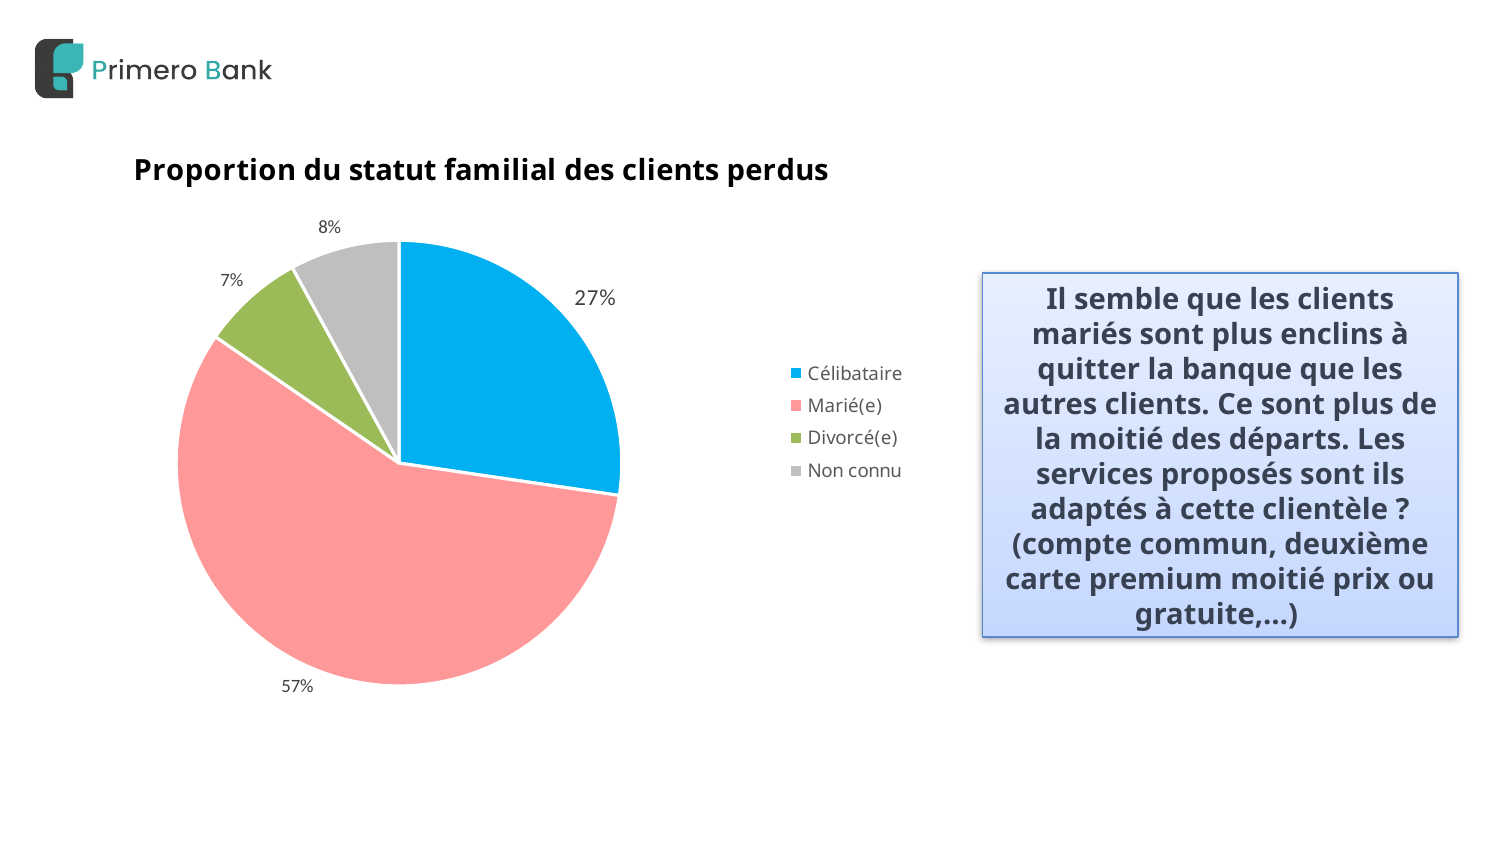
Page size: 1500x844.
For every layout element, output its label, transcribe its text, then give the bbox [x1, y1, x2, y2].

chart [35, 126, 922, 718]
text_box Il semble que les clients mariés sont plus enclins à quitter la banque que les autres clients. Ce sont plus de la moitié des départs. Les services proposés sont ils adaptés à cette clientèle ? (compte commun, deuxième carte premium moitié prix ou gratuite,…) [982, 272, 1459, 638]
picture [0, 29, 346, 107]
